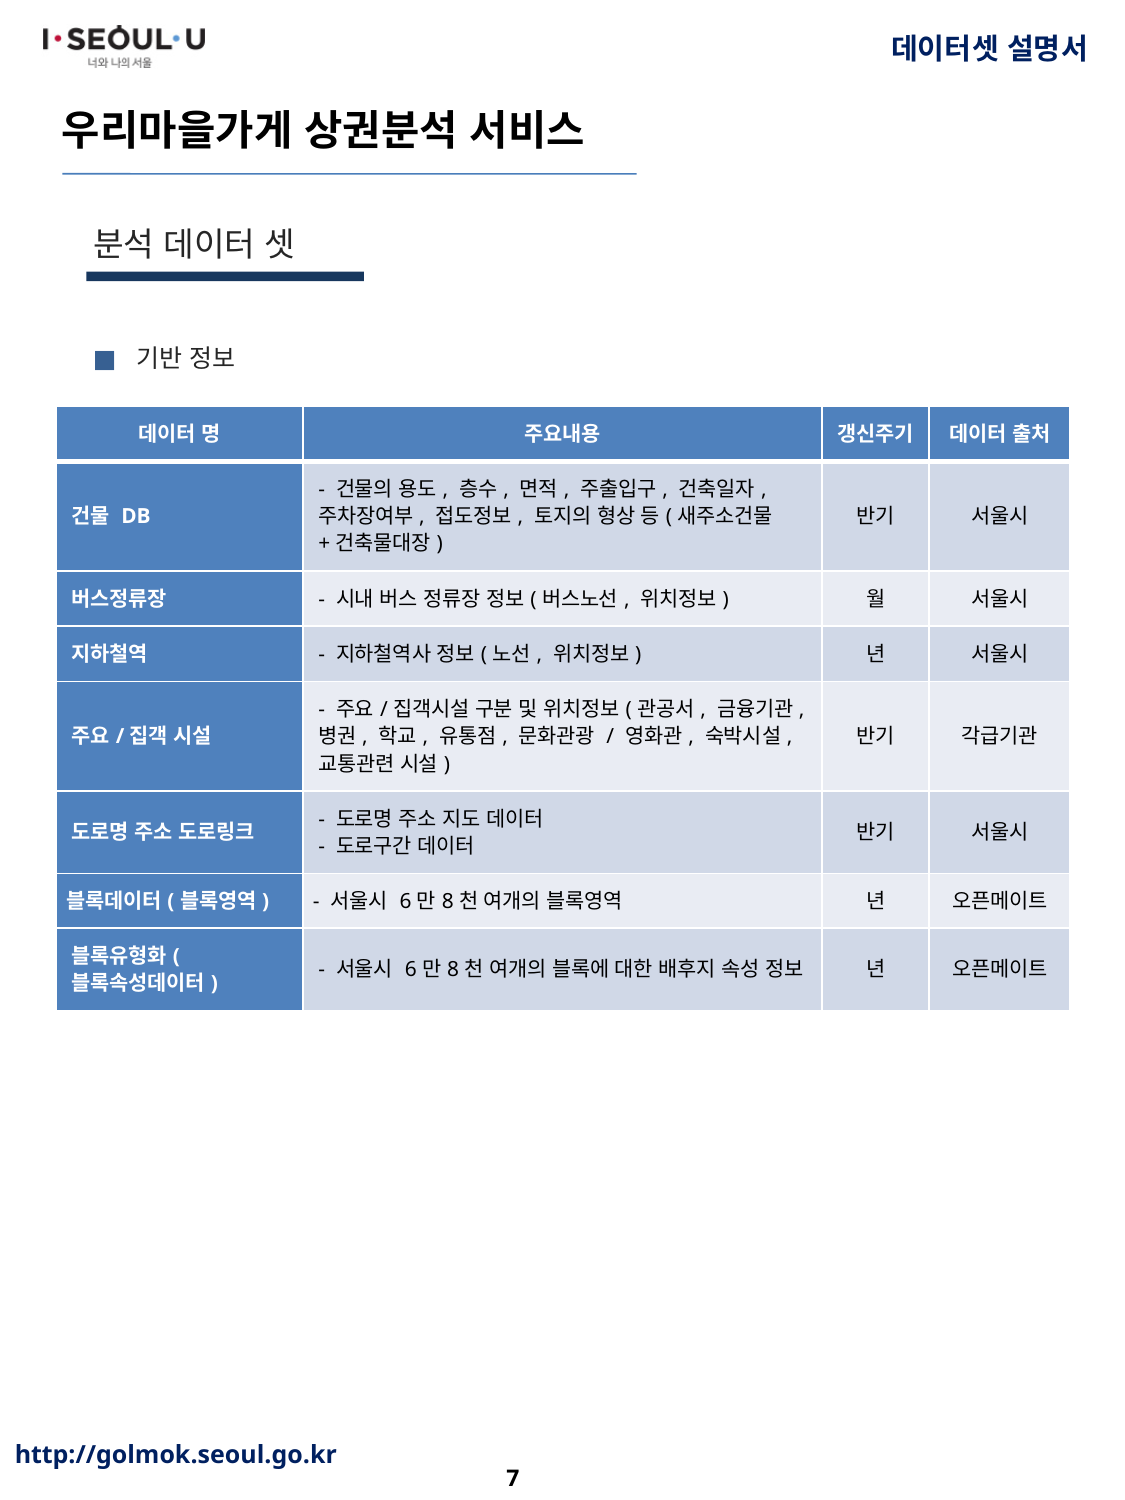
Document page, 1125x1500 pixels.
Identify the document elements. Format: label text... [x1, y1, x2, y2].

table_cell 오픈메이트 [930, 874, 1069, 927]
table_cell 서울시 [930, 627, 1069, 681]
text_box 기반 정보 [78, 320, 1033, 381]
table_cell 버스정류장 [57, 572, 302, 625]
table_cell - 지하철역사 정보(노선, 위치정보) [304, 627, 821, 681]
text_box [78, 215, 999, 282]
table_cell 년 [823, 627, 928, 681]
table_cell 블록유형화(블록속성데이터) [57, 929, 302, 1010]
table_header 데이터 명 [57, 407, 302, 459]
table_header 데이터 출처 [930, 407, 1069, 459]
table_cell 지하철역 [57, 627, 302, 681]
table_header 갱신주기 [823, 407, 928, 459]
table_cell 서울시 [930, 572, 1069, 625]
table_cell - 서울시 6만8천 여개의 블록에 대한 배후지 속성 정보 [304, 929, 821, 1010]
picture [23, 11, 225, 72]
table_cell 반기 [823, 682, 928, 790]
text_box 7 [491, 1457, 642, 1500]
table_cell 블록데이터(블록영역) [57, 874, 302, 927]
table_cell - 주요/집객시설 구분 및 위치정보(관공서, 금융기관, 병권, 학교, 유통점, 문화관광 / 영화관, 숙박시설, 교통관련 시설) [304, 682, 821, 790]
table_cell 서울시 [930, 464, 1069, 570]
table_cell 년 [823, 929, 928, 1010]
table_cell 주요/집객 시설 [57, 682, 302, 790]
table_cell - 시내 버스 정류장 정보(버스노선, 위치정보) [304, 572, 821, 625]
table_cell 각급기관 [930, 682, 1069, 790]
table_cell 반기 [823, 464, 928, 570]
table_cell - 도로명 주소 지도 데이터 - 도로구간 데이터 [304, 792, 821, 873]
table_cell 월 [823, 572, 928, 625]
table_cell 도로명 주소 도로링크 [57, 792, 302, 873]
table_cell - 서울시 6만8천 여개의 블록영역 [304, 874, 821, 927]
table_cell 년 [823, 874, 928, 927]
table_header 주요내용 [304, 407, 821, 459]
table_cell 오픈메이트 [930, 929, 1069, 1010]
table_cell 반기 [823, 792, 928, 873]
table_cell - 건물의 용도, 층수, 면적, 주출입구, 건축일자, 주차장여부, 접도정보, 토지의 형상 등(새주소건물+건축물대장) [304, 464, 821, 570]
table_cell 서울시 [930, 792, 1069, 873]
table_cell 건물 DB [57, 464, 302, 570]
